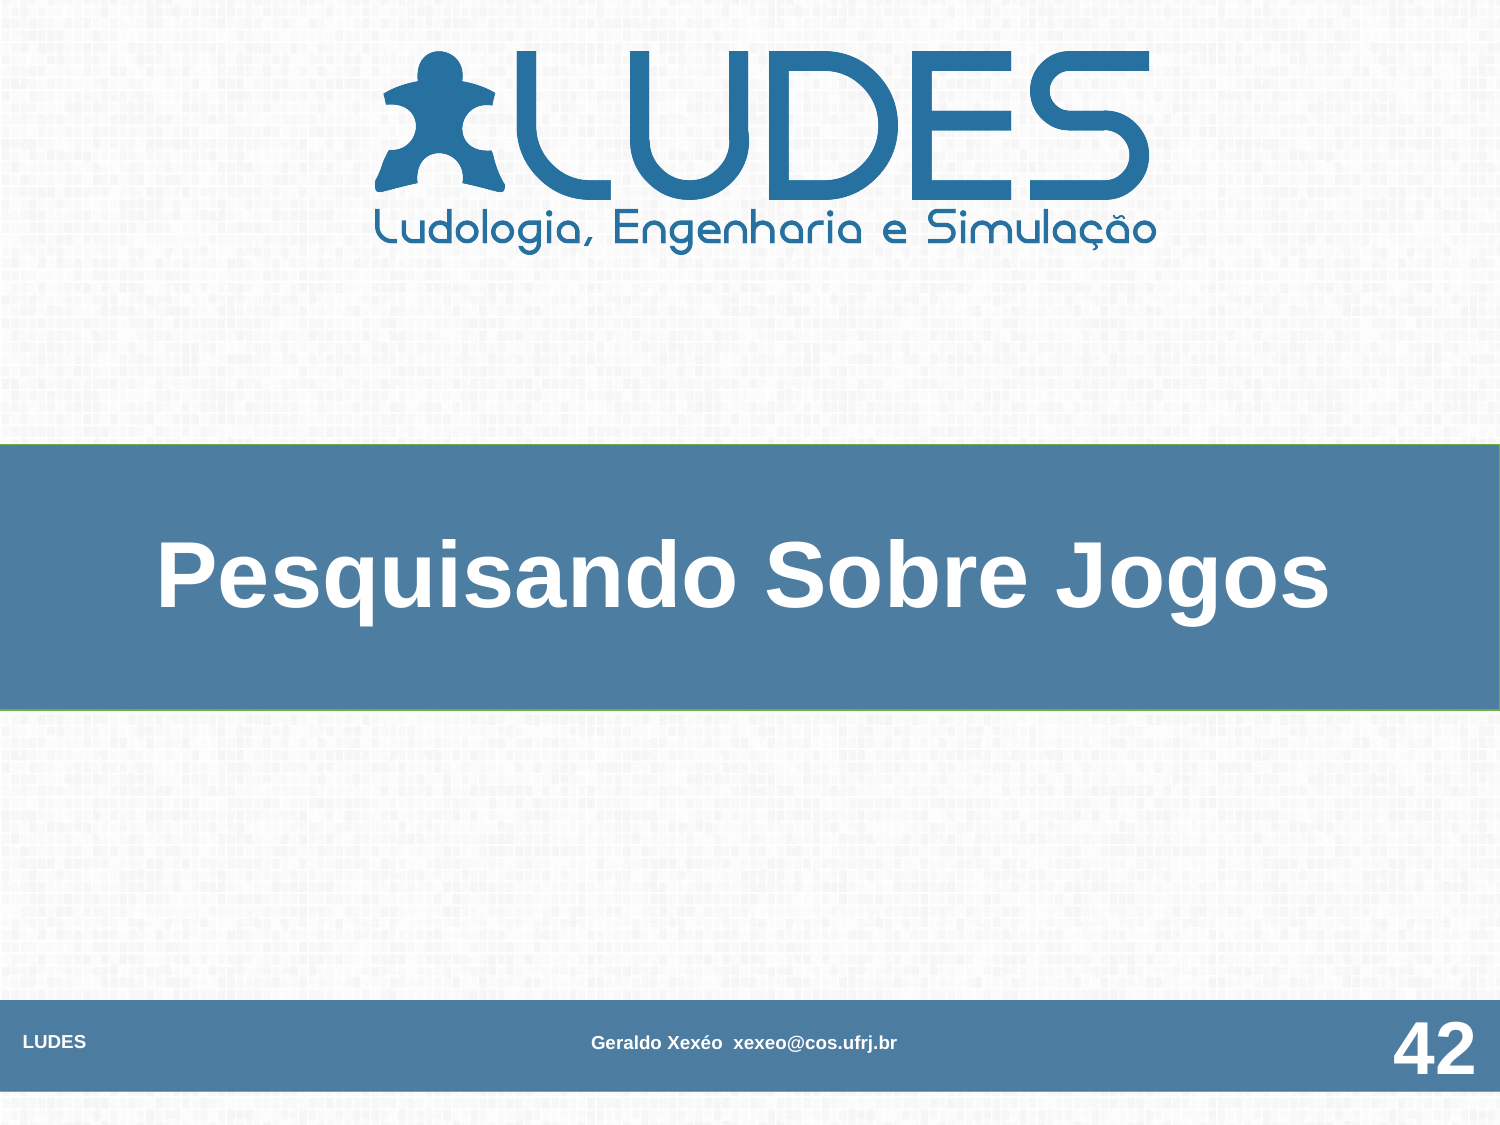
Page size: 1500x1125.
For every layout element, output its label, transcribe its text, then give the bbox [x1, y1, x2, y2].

picture [0, 711, 1500, 1125]
picture [0, 0, 1500, 444]
footer Geraldo Xexéo xexeo@cos.ufrj.br [526, 1018, 962, 1066]
slide_number LUDES [7, 1017, 203, 1066]
slide_number 42 [1297, 1021, 1492, 1069]
title Pesquisando Sobre Jogos [97, 444, 1392, 711]
